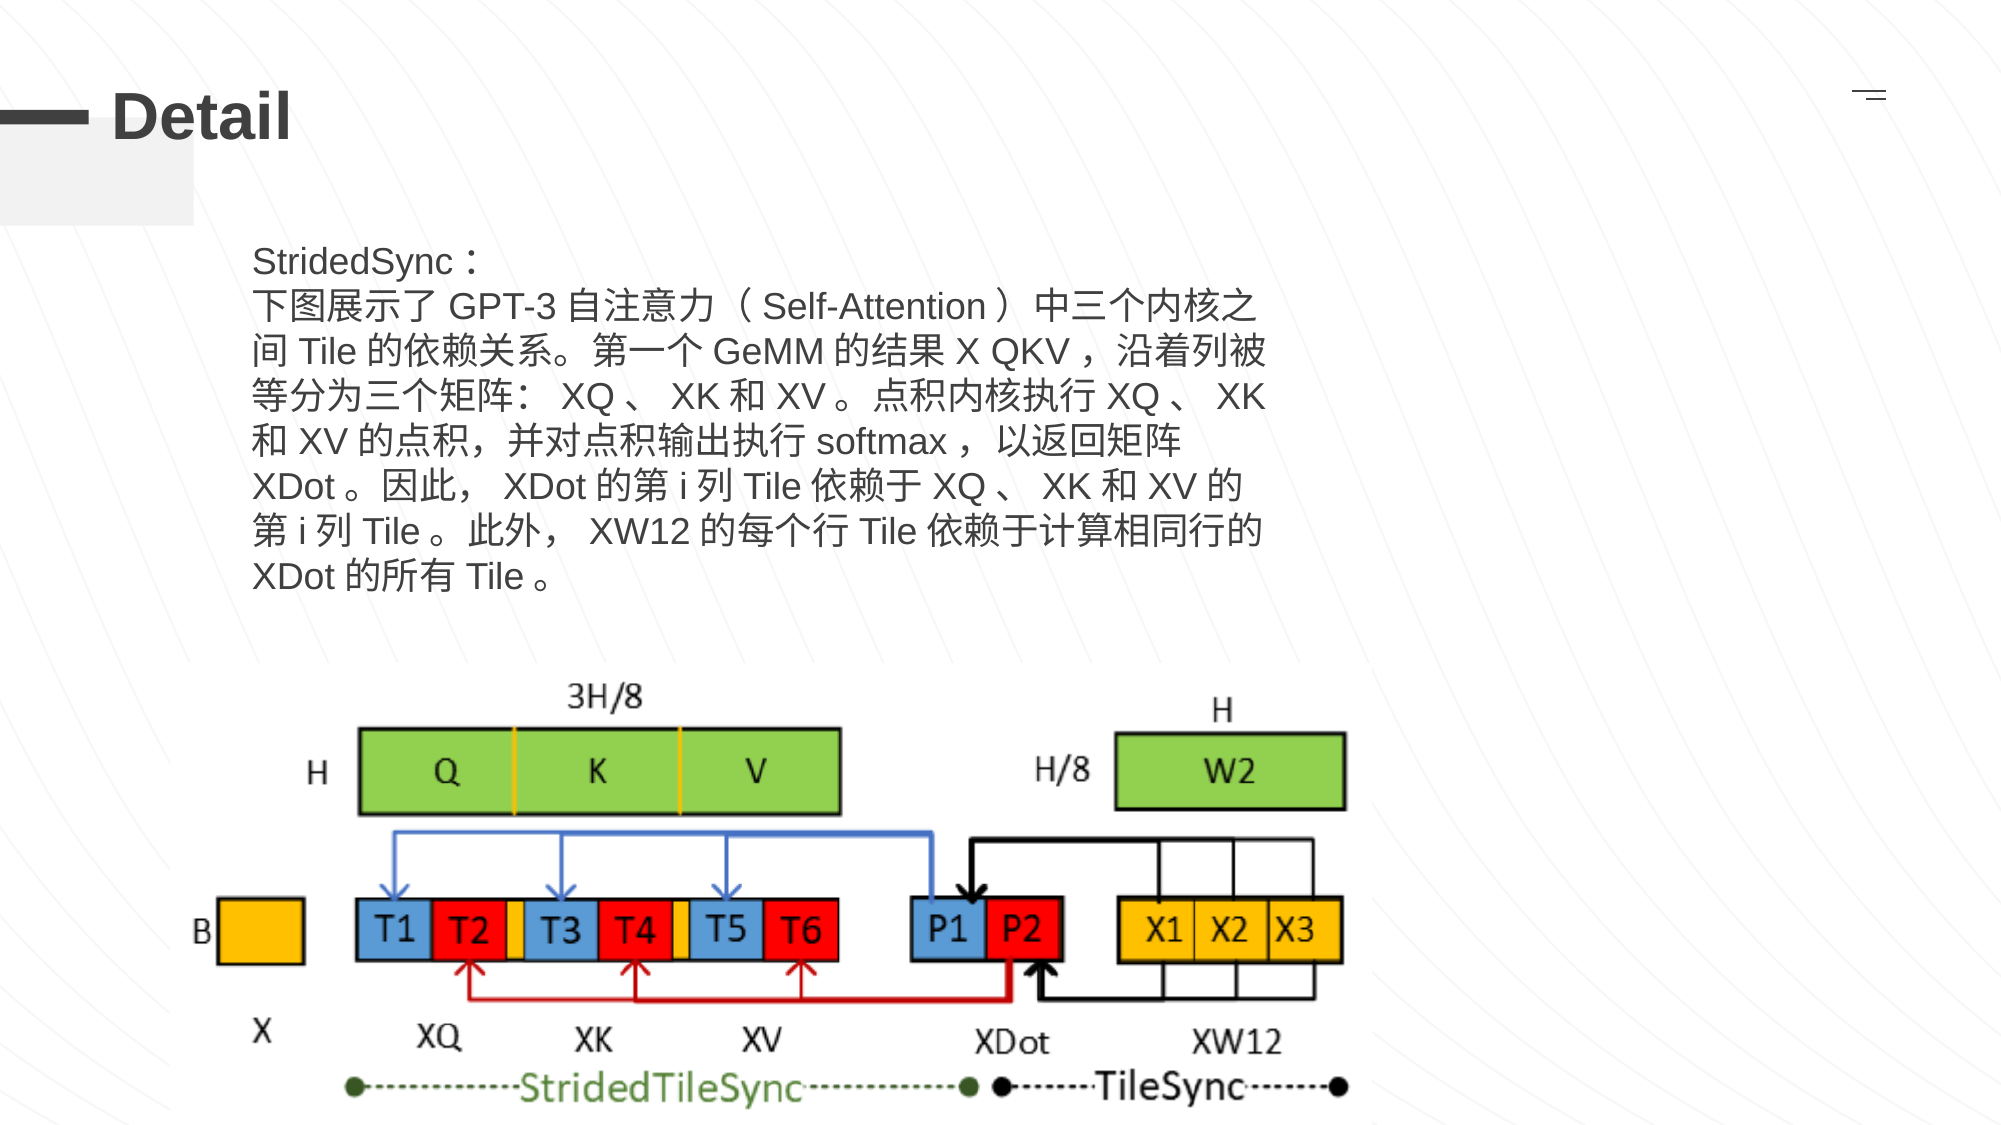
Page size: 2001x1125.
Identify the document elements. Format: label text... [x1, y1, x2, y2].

title Detail [96, 81, 309, 161]
text_box StridedSync： 下图展示了GPT-3自注意力（Self-Attention）中三个内核之间Tile的依赖关系。第一个GeMM的结果X QKV，沿着列被等分为三个矩阵：XQ、XK和XV。点积内核执行XQ、XK和XV的点积，并对点积输出执行softmax，以返回矩阵XDot。因此，XDot的第i列Tile依赖于XQ、XK和XV的第i列Tile。此外，XW12的每个行Tile依赖于计算相同行的XDot的所有Tile。 [237, 229, 1287, 605]
picture [170, 663, 1372, 1125]
